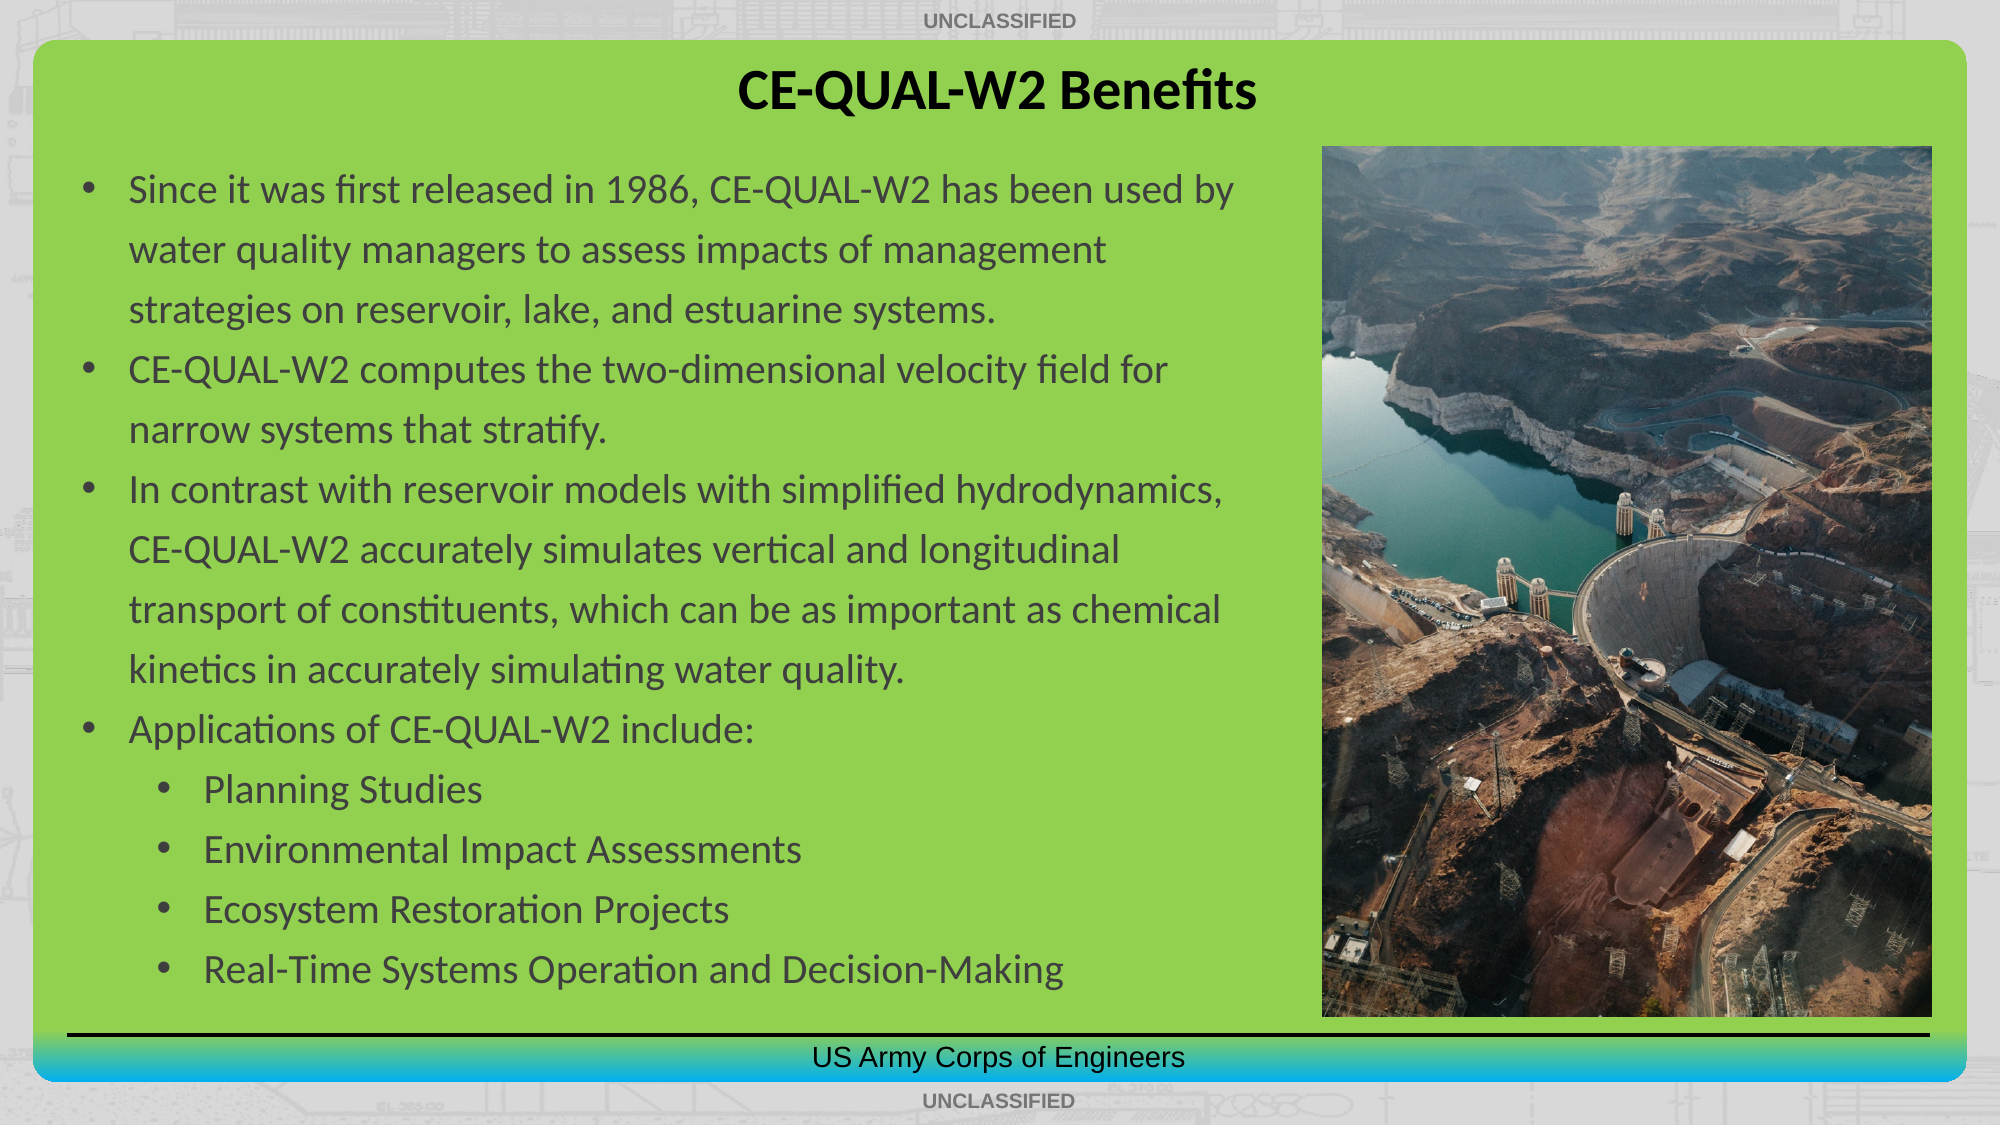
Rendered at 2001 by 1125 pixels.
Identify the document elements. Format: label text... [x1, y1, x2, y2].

picture [0, 0, 2000, 1125]
list Since it was first released in 1986, CE-QUAL-W2 has been used by water quality managers to assess impacts of management strategies on reservoir, lake, and estuarine systems. CE-QUAL-W2 computes the two-dimensional velocity field for narrow systems that stratify. In contrast with reservoir models with simplified hydrodynamics, CE-QUAL-W2 accurately simulates vertical and longitudinal transport of constituents, which can be as important as chemical kinetics in accurately simulating water quality. Applications of CE-QUAL-W2 include: Planning Studies Environmental Impact Assessments Ecosystem Restoration Projects Real-Time Systems Operation and Decision-Making [66, 144, 1292, 1009]
title CE-QUAL-W2 Benefits [31, 40, 1966, 132]
